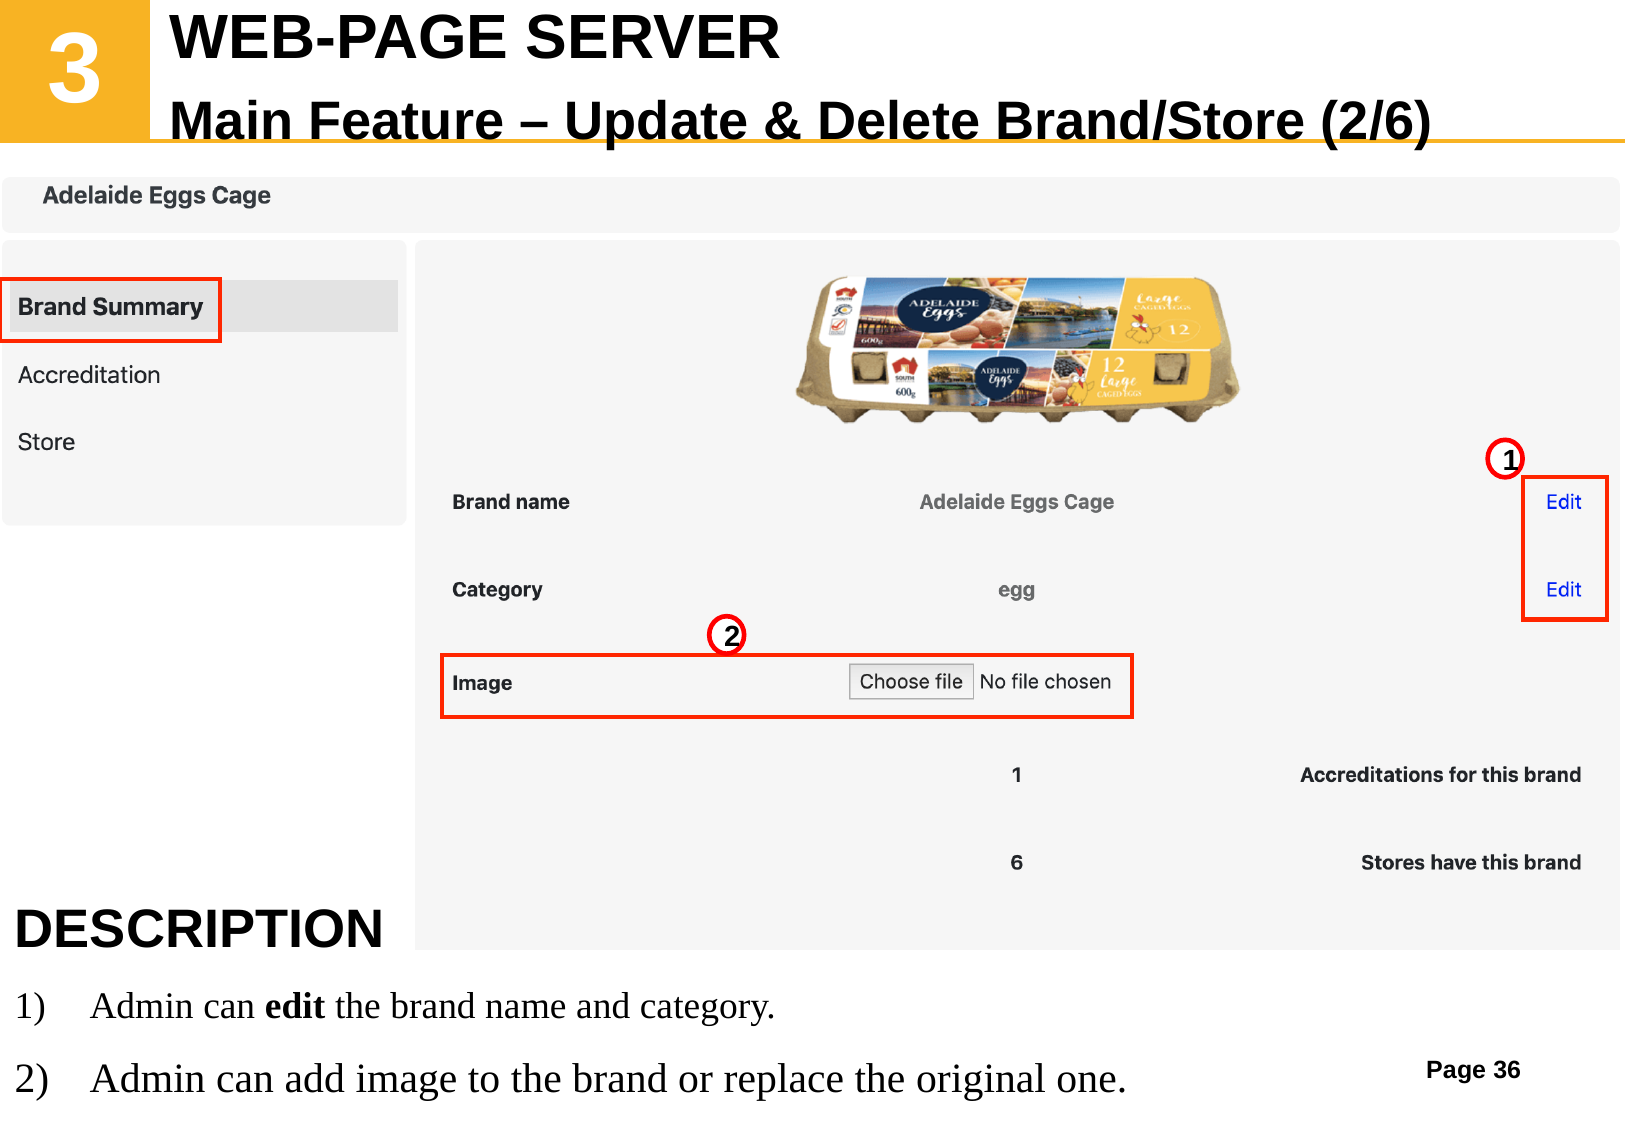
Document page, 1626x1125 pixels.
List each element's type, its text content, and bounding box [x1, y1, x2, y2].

title 3 [0, 0, 150, 142]
text_box DESCRIPTION Admin can edit the brand name and category. Admin can add image to the brand or replace the original one. [11, 950, 1166, 1125]
picture [0, 174, 1625, 950]
list WEB-PAGE SERVER Main Feature – Update & Delete Brand/Store (2/6) [154, 0, 1625, 142]
